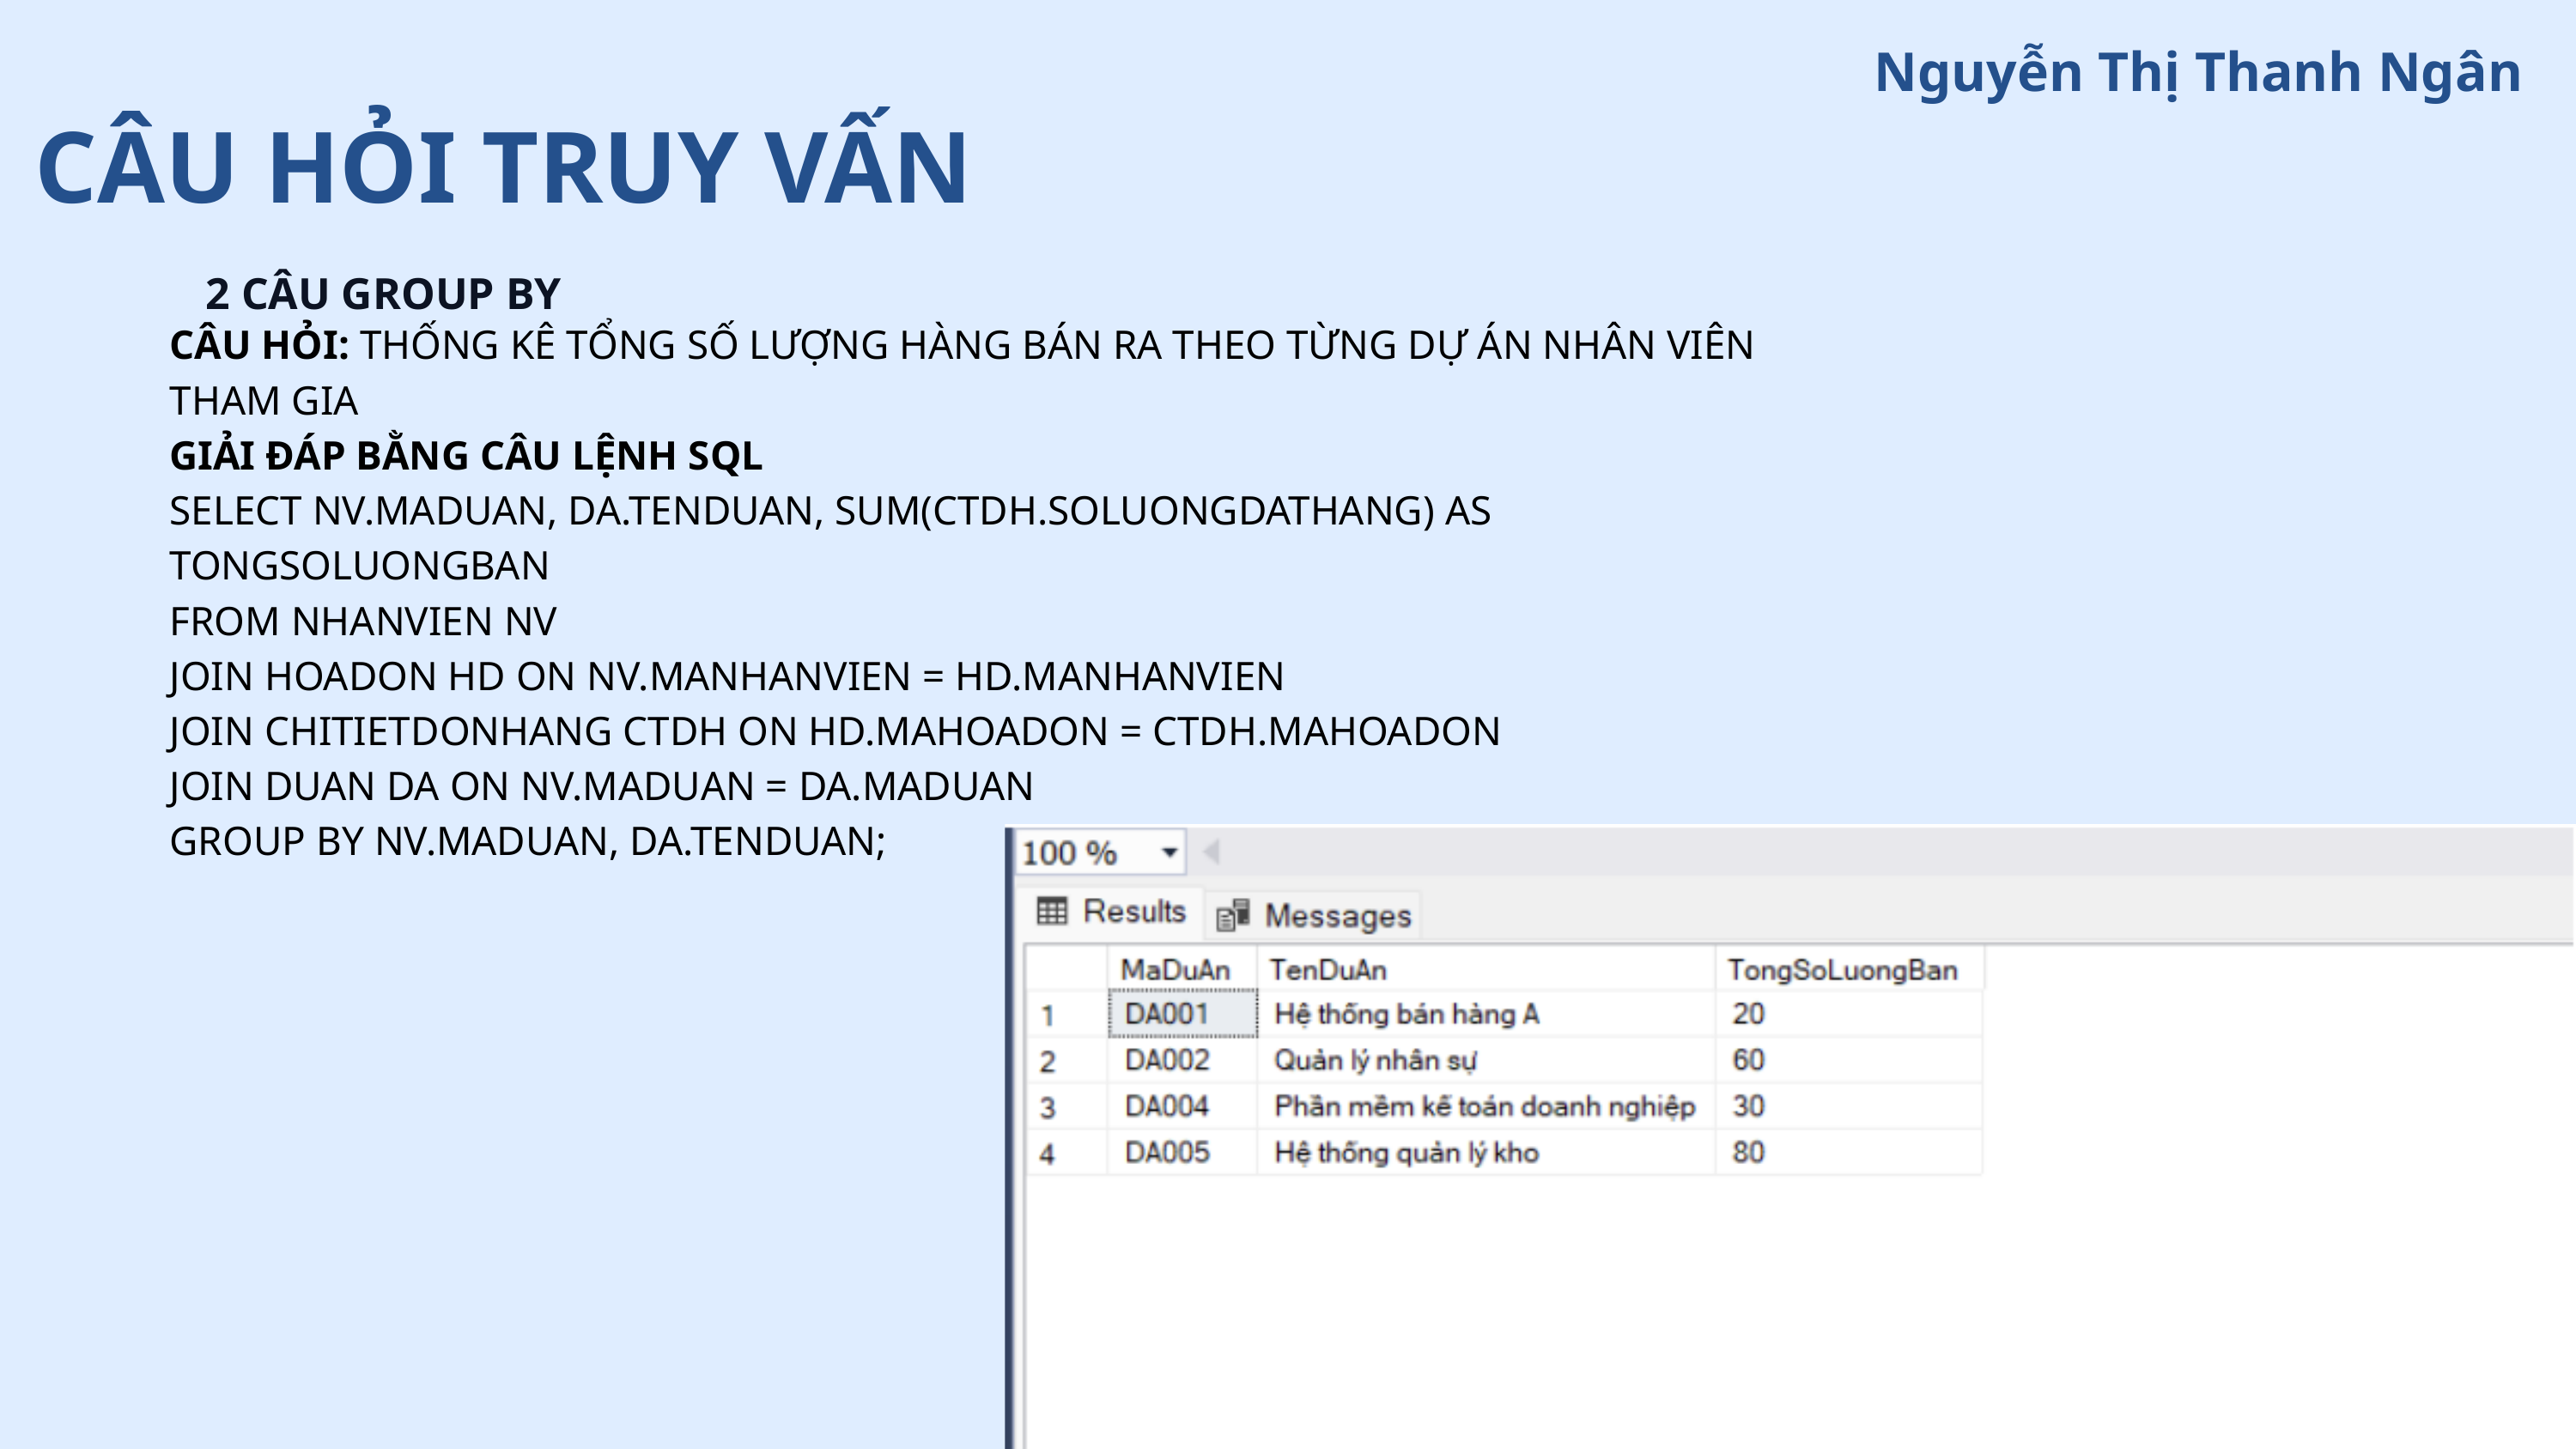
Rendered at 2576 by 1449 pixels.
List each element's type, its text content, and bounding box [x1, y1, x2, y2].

text_box [1005, 824, 2576, 1449]
text_box 2 CÂU GROUP BY [144, 258, 623, 379]
text_box CÂU HỎI TRUY VẤN [34, 84, 1117, 361]
text_box Nguyễn Thị Thanh Ngân [1874, 27, 2576, 103]
text_box CÂU HỎI: THỐNG KÊ TỔNG SỐ LƯỢNG HÀNG BÁN RA THEO TỪNG DỰ ÁN NHÂN VIÊN THAM GIA GIẢI ĐÁP BẰNG CÂU LỆNH SQL SELECT NV.MADUAN, DA.TENDUAN, SUM(CTDH.SOLUONGDATHANG) AS TONGSOLUONGBAN FROM NHANVIEN NV JOIN HOADON HD ON NV.MANHANVIEN = HD.MANHANVIEN JOIN CHITIETDONHANG CTDH ON HD.MAHOADON = CTDH.MAHOADON JOIN DUAN DA ON NV.MADUAN = DA.MADUAN GROUP BY NV.MADUAN, DA.TENDUAN; [169, 312, 1855, 919]
